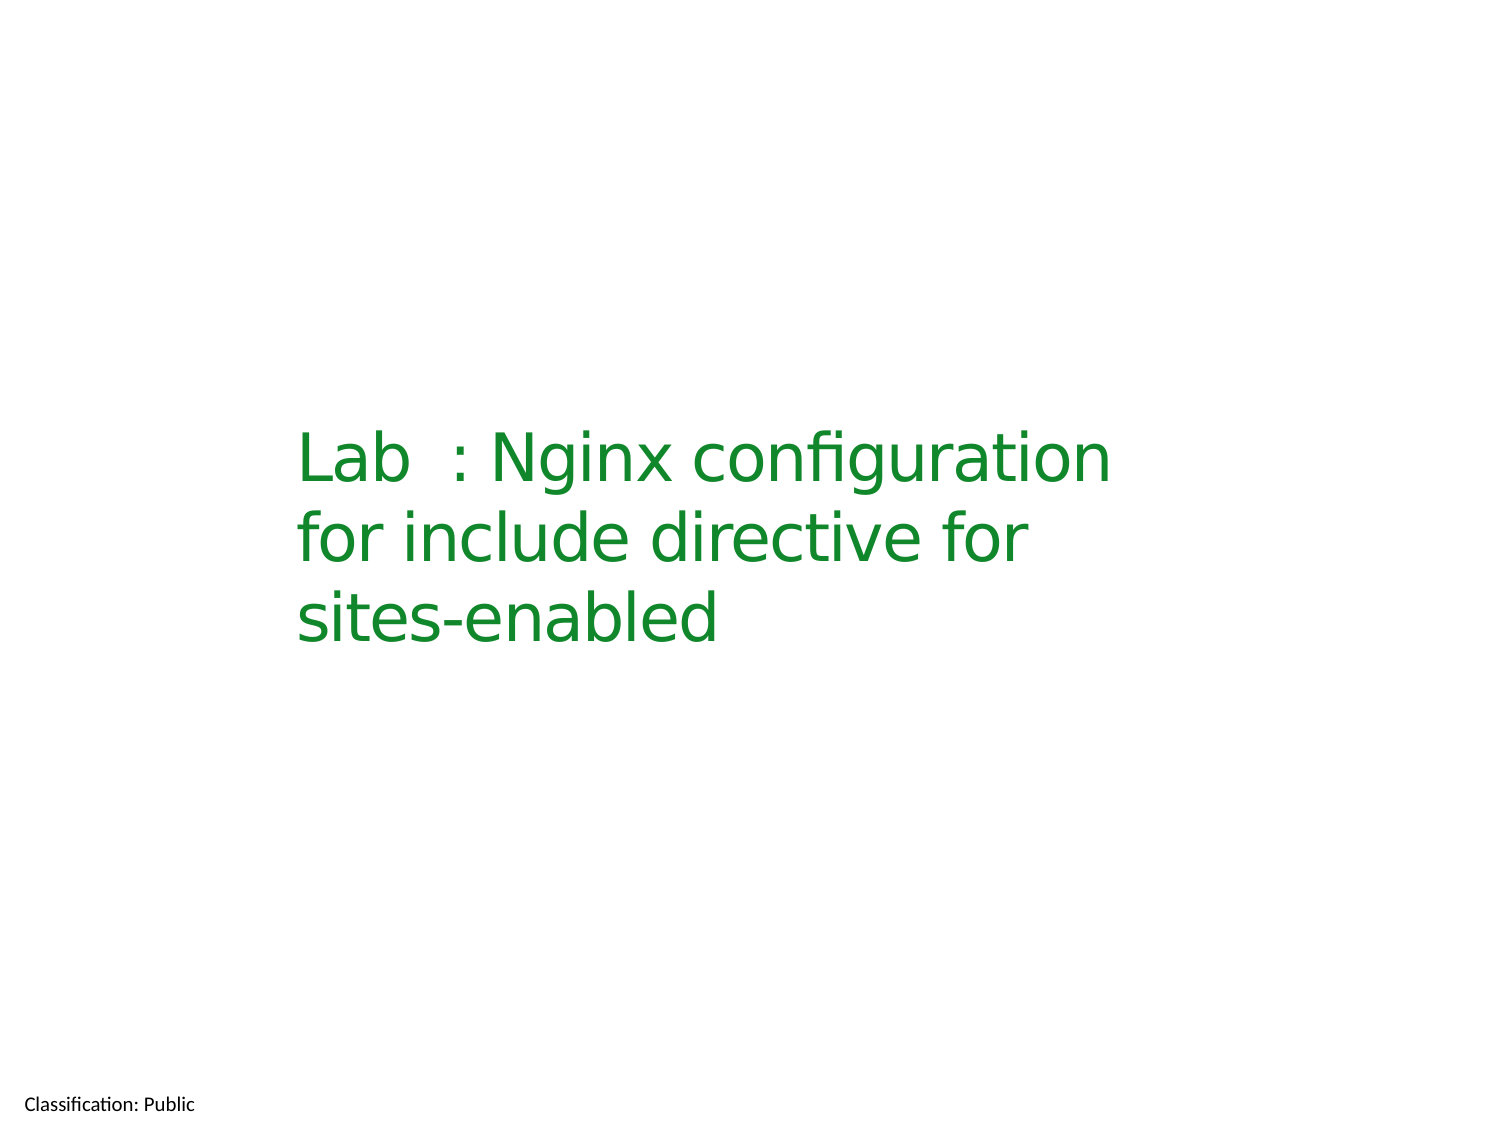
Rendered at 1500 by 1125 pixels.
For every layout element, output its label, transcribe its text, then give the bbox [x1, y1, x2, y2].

title Lab : Nginx configuration for include directive for sites-enabled [293, 412, 1207, 655]
